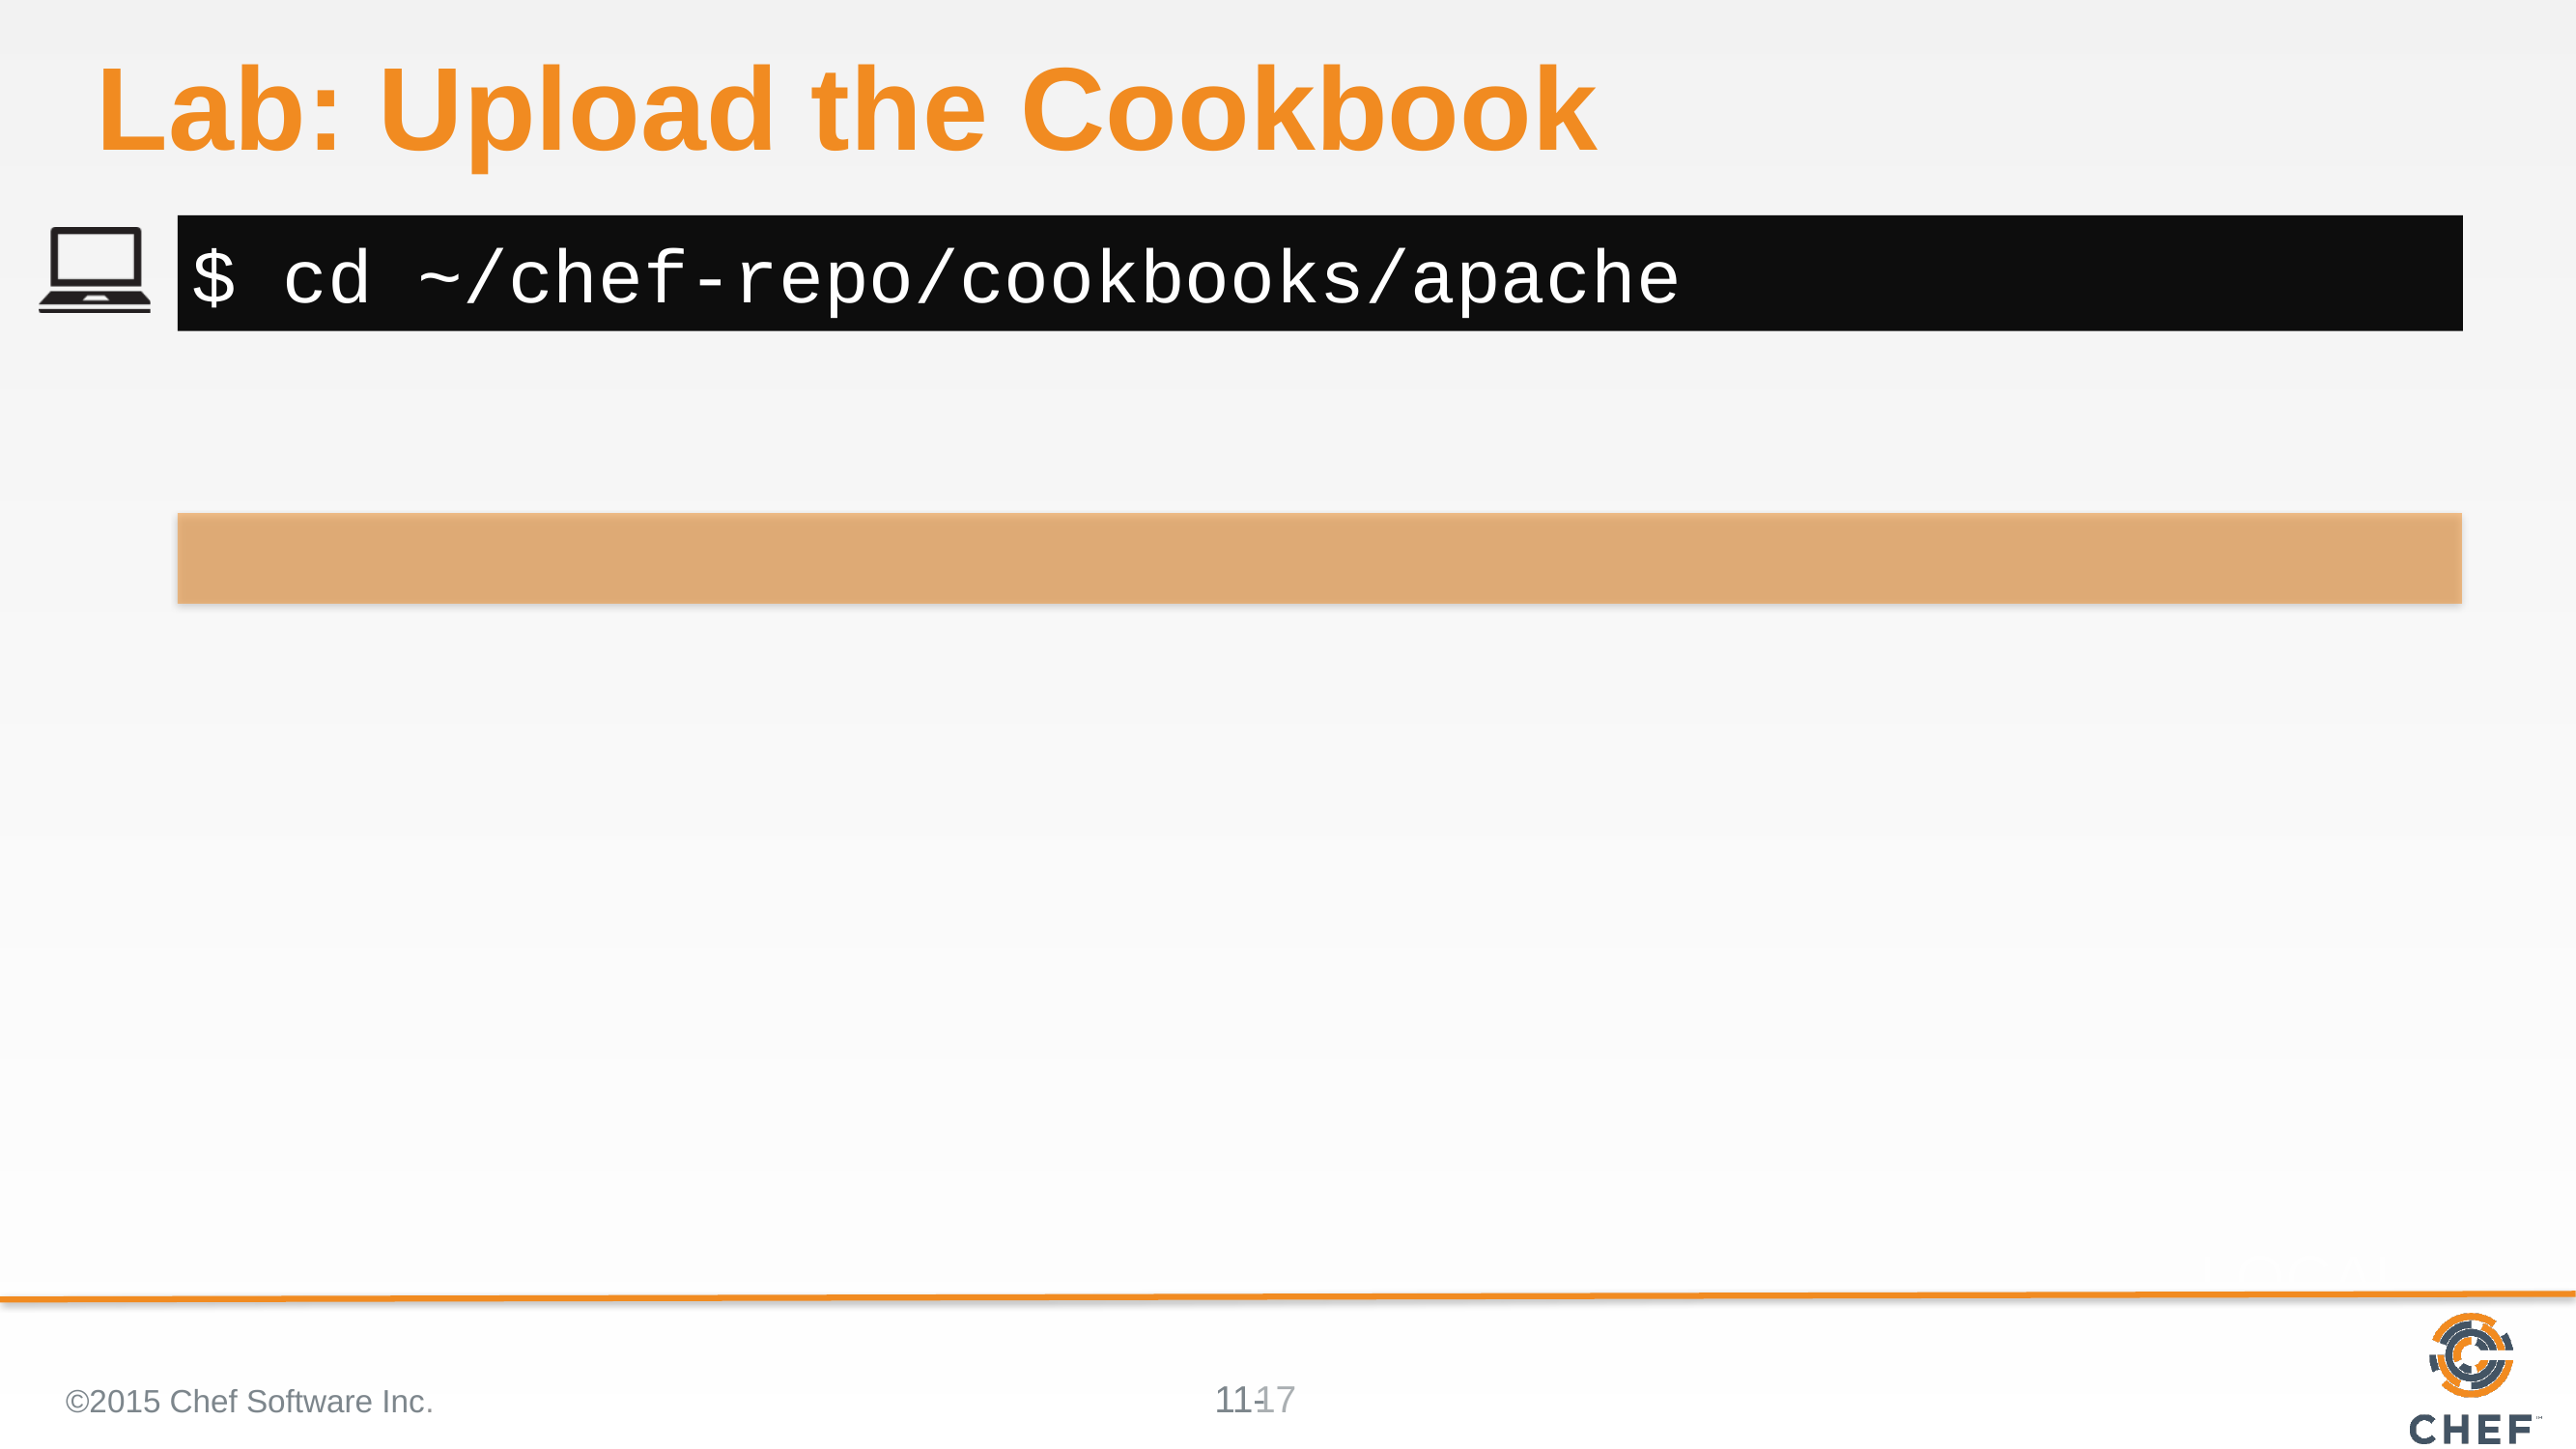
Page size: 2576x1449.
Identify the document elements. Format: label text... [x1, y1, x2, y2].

picture [2399, 1297, 2550, 1449]
list $ cd ~/chef-repo/cookbooks/apache [177, 214, 2463, 331]
footer ©2015 Chef Software Inc. [51, 1359, 952, 1440]
title Lab: Upload the Cookbook [96, 48, 2463, 180]
slide_number 17 [985, 1359, 1566, 1437]
